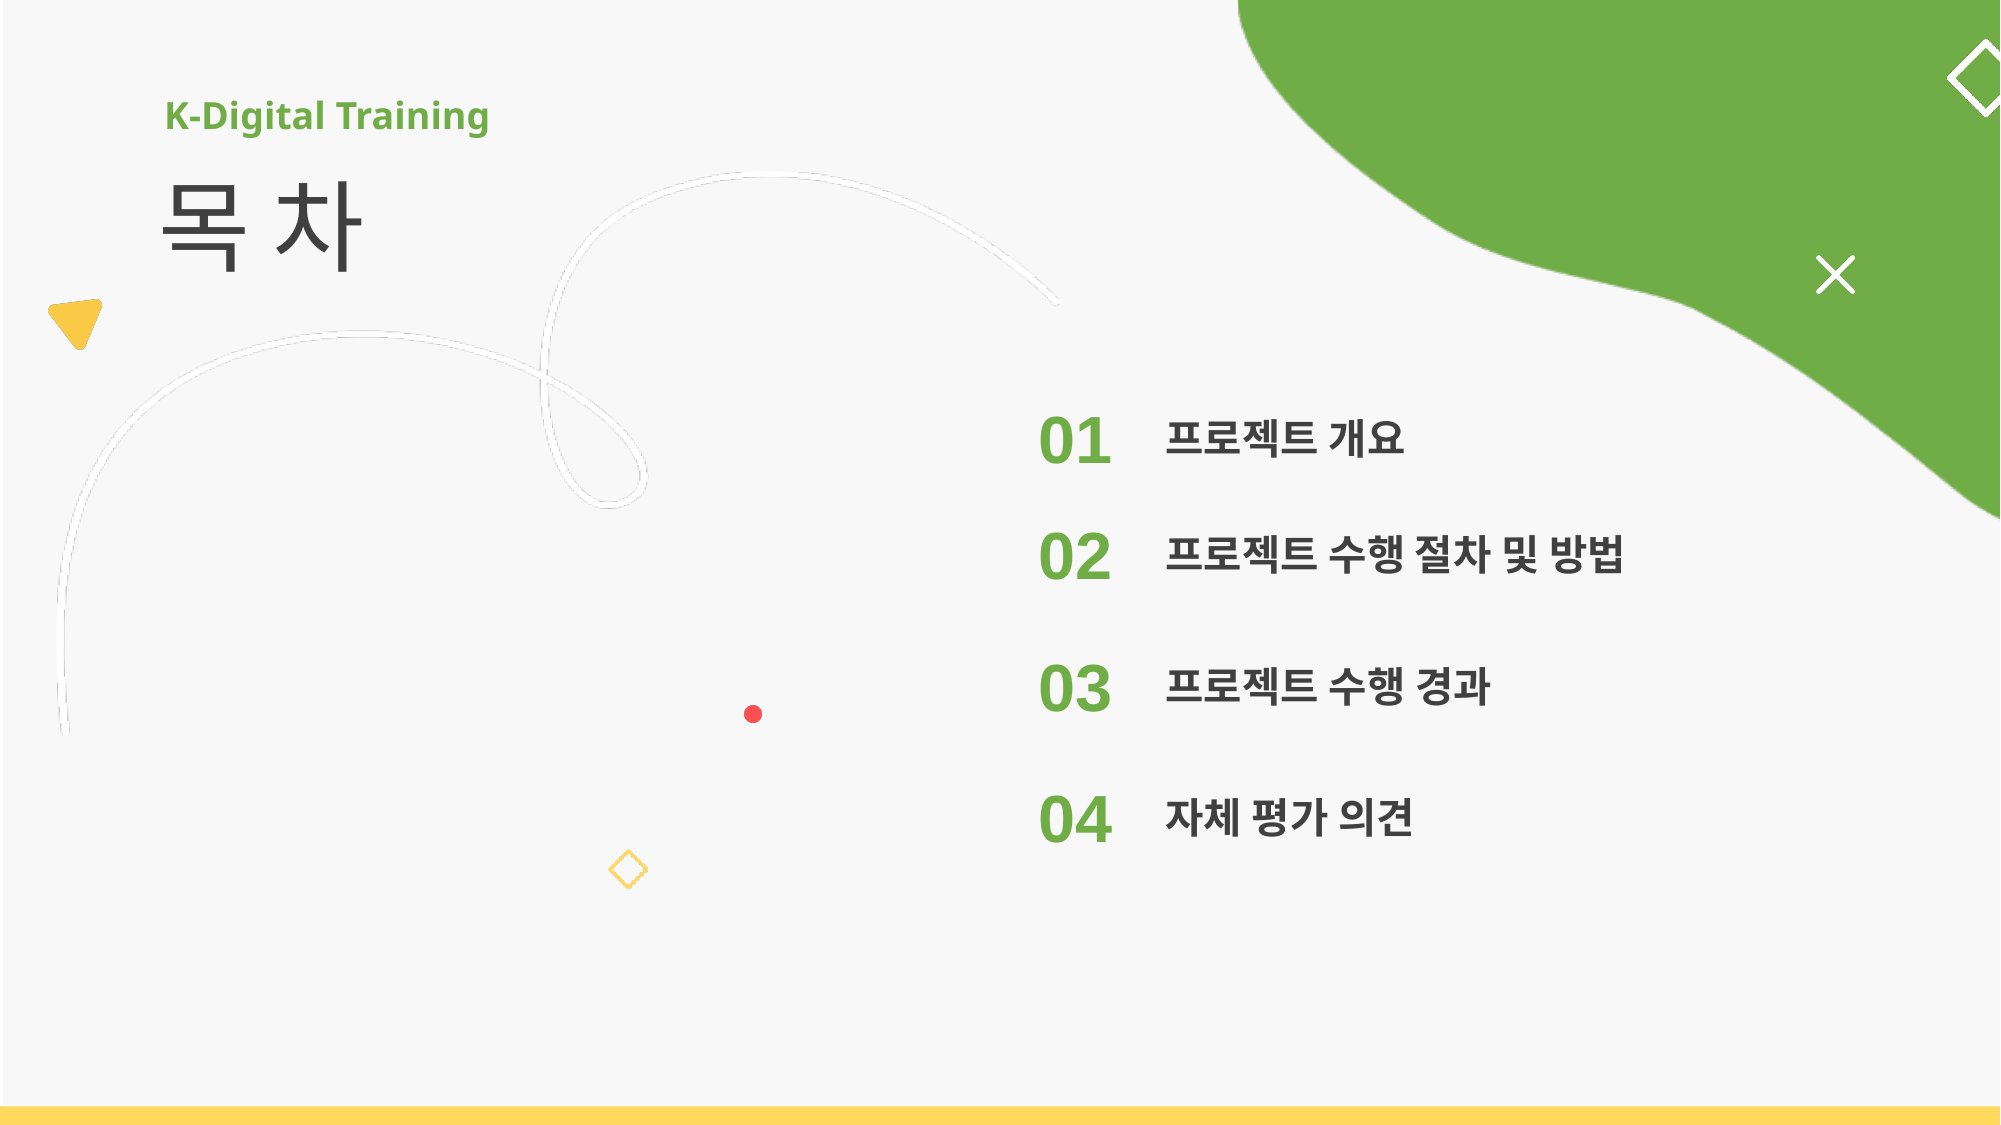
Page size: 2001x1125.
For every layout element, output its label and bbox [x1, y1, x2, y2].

text_box [142, 84, 514, 169]
picture [1, 0, 2000, 1125]
text_box [48, 170, 1060, 889]
text_box [1063, 636, 1559, 733]
text_box [1063, 767, 1677, 864]
text_box [1063, 505, 1711, 601]
text_box [1063, 389, 1754, 485]
